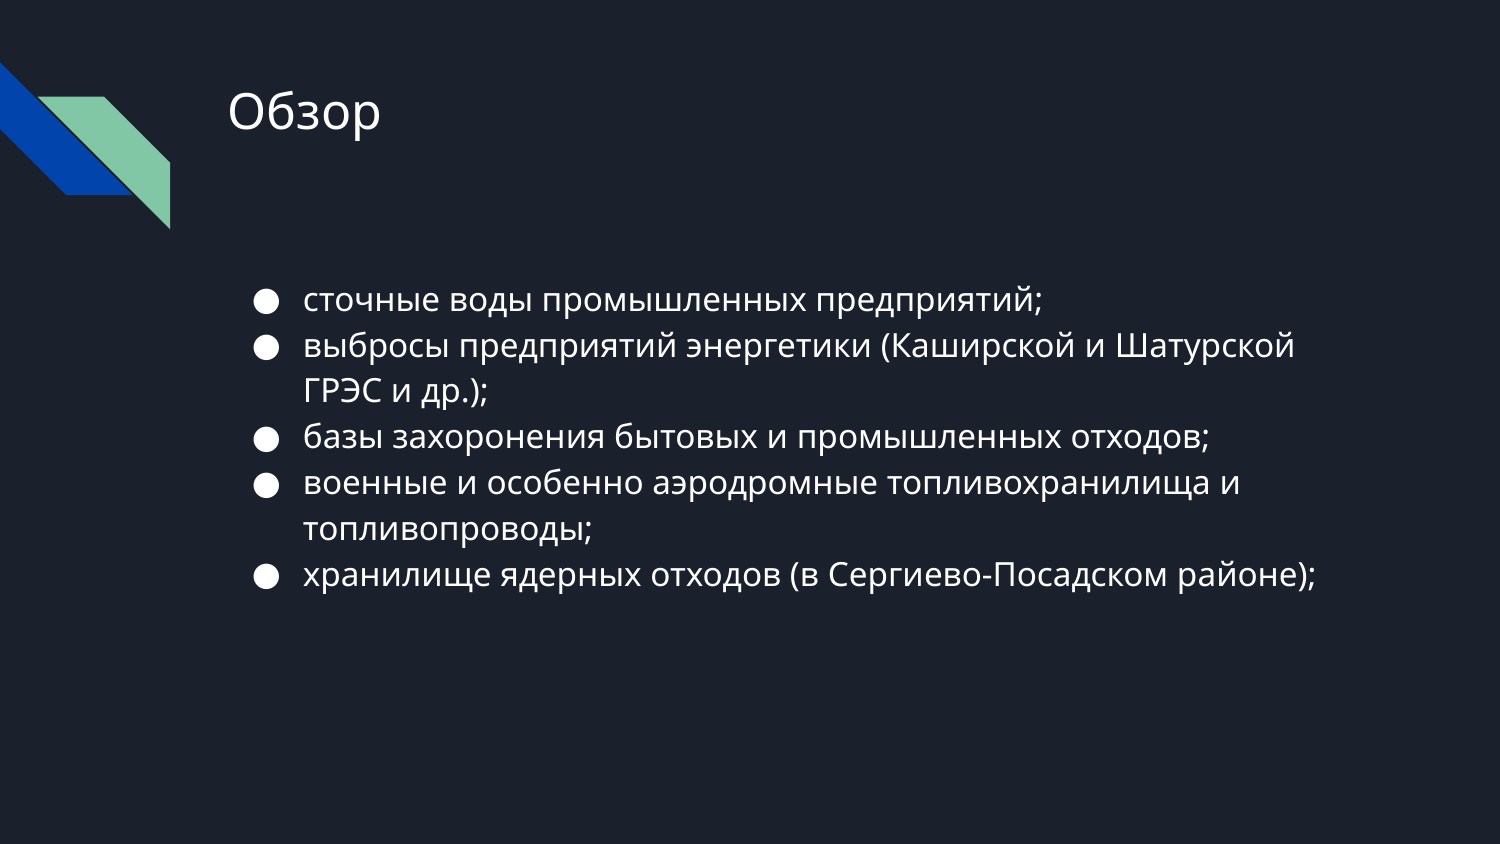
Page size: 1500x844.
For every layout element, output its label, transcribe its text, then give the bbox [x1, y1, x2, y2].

title Обзор [212, 64, 1368, 215]
list сточные воды промышленных предприятий; выбросы предприятий энергетики (Каширской и Шатурской ГРЭС и др.); базы захоронения бытовых и промышленных отходов; военные и особенно аэродромные топливохранилища и топливопроводы; хранилище ядерных отходов (в Сергиево-Посадском районе); [212, 257, 1368, 735]
